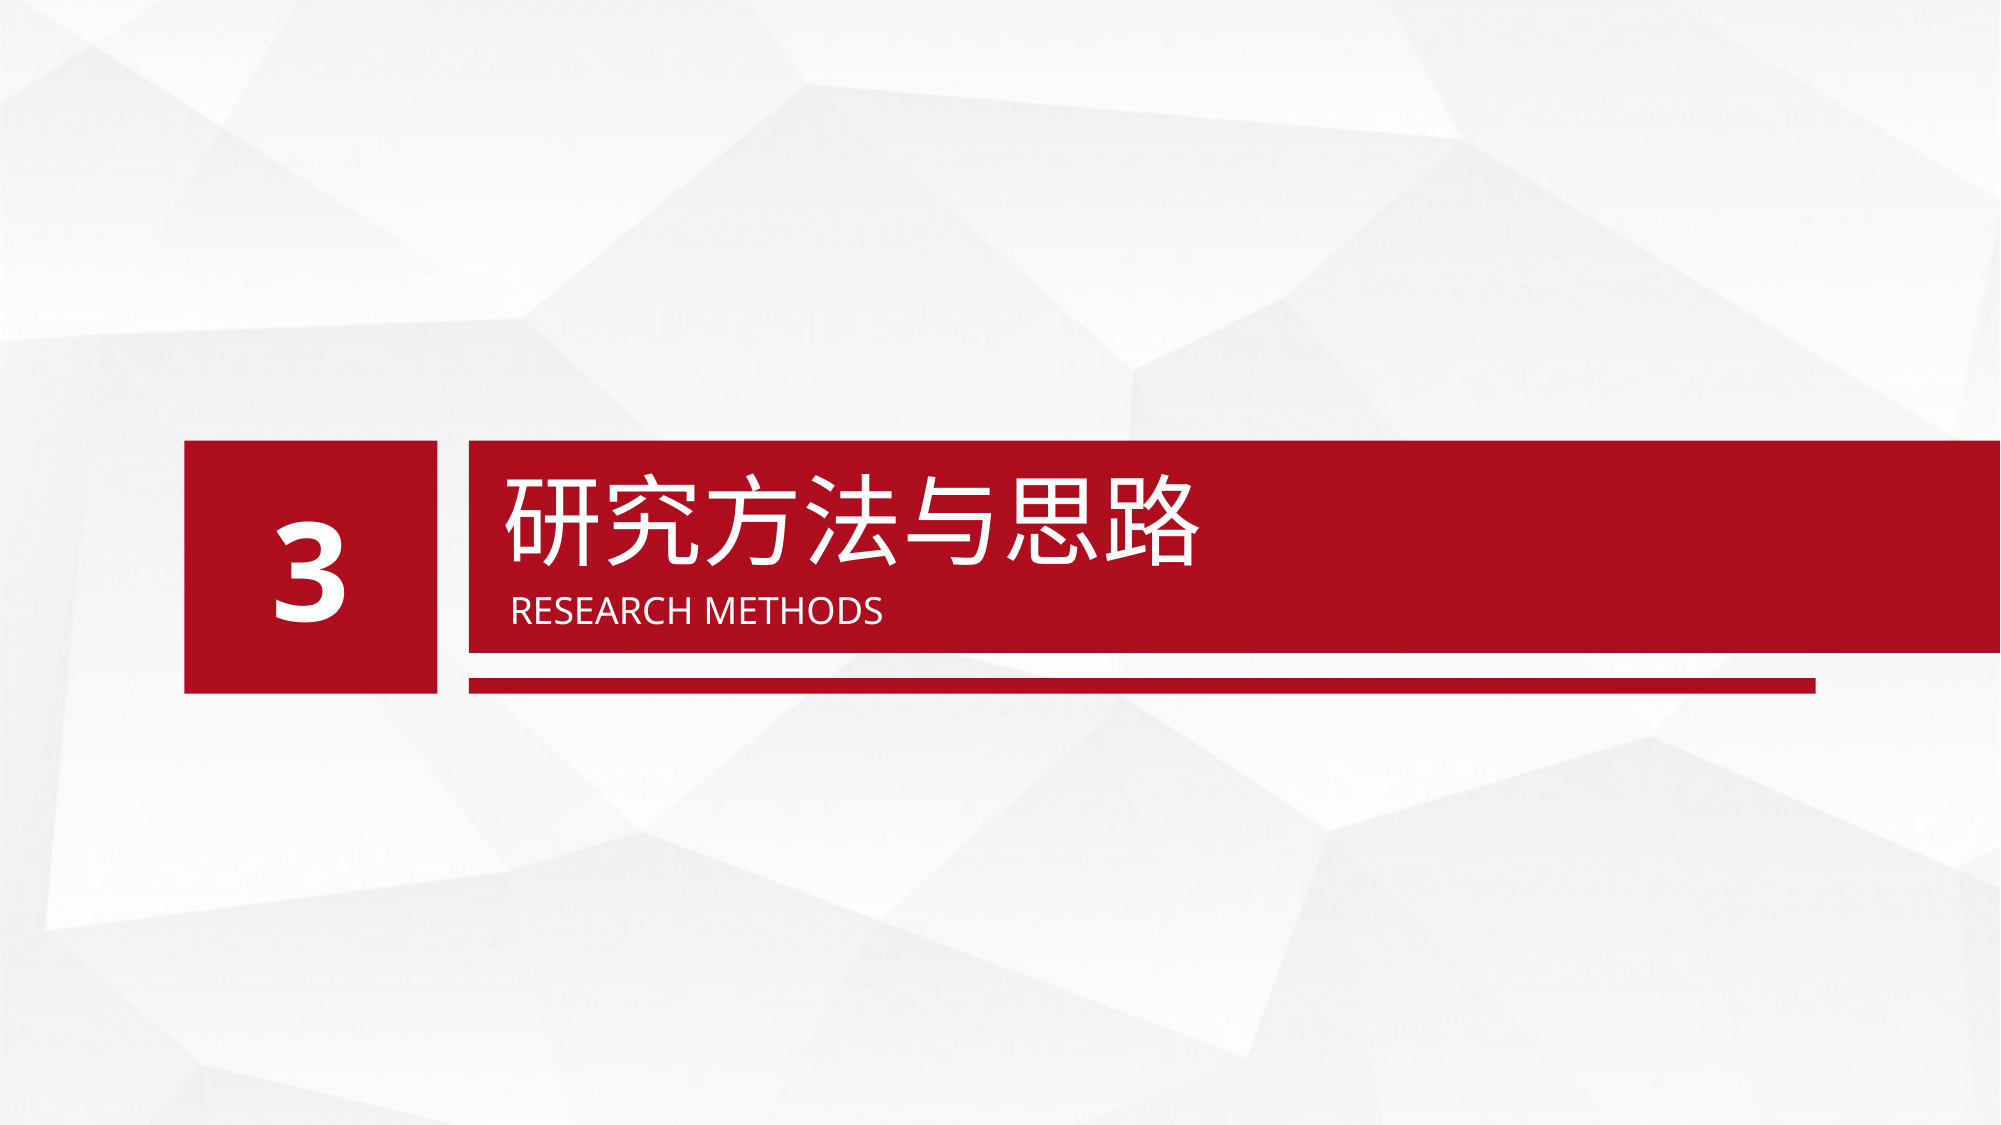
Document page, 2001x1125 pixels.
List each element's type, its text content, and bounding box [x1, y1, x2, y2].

text_box [468, 440, 2000, 654]
picture [0, 0, 2001, 1125]
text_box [184, 440, 438, 694]
text_box [468, 677, 1817, 695]
text_box 研究方法与思路 [487, 451, 1218, 587]
text_box RESEARCH METHODS [494, 579, 899, 640]
